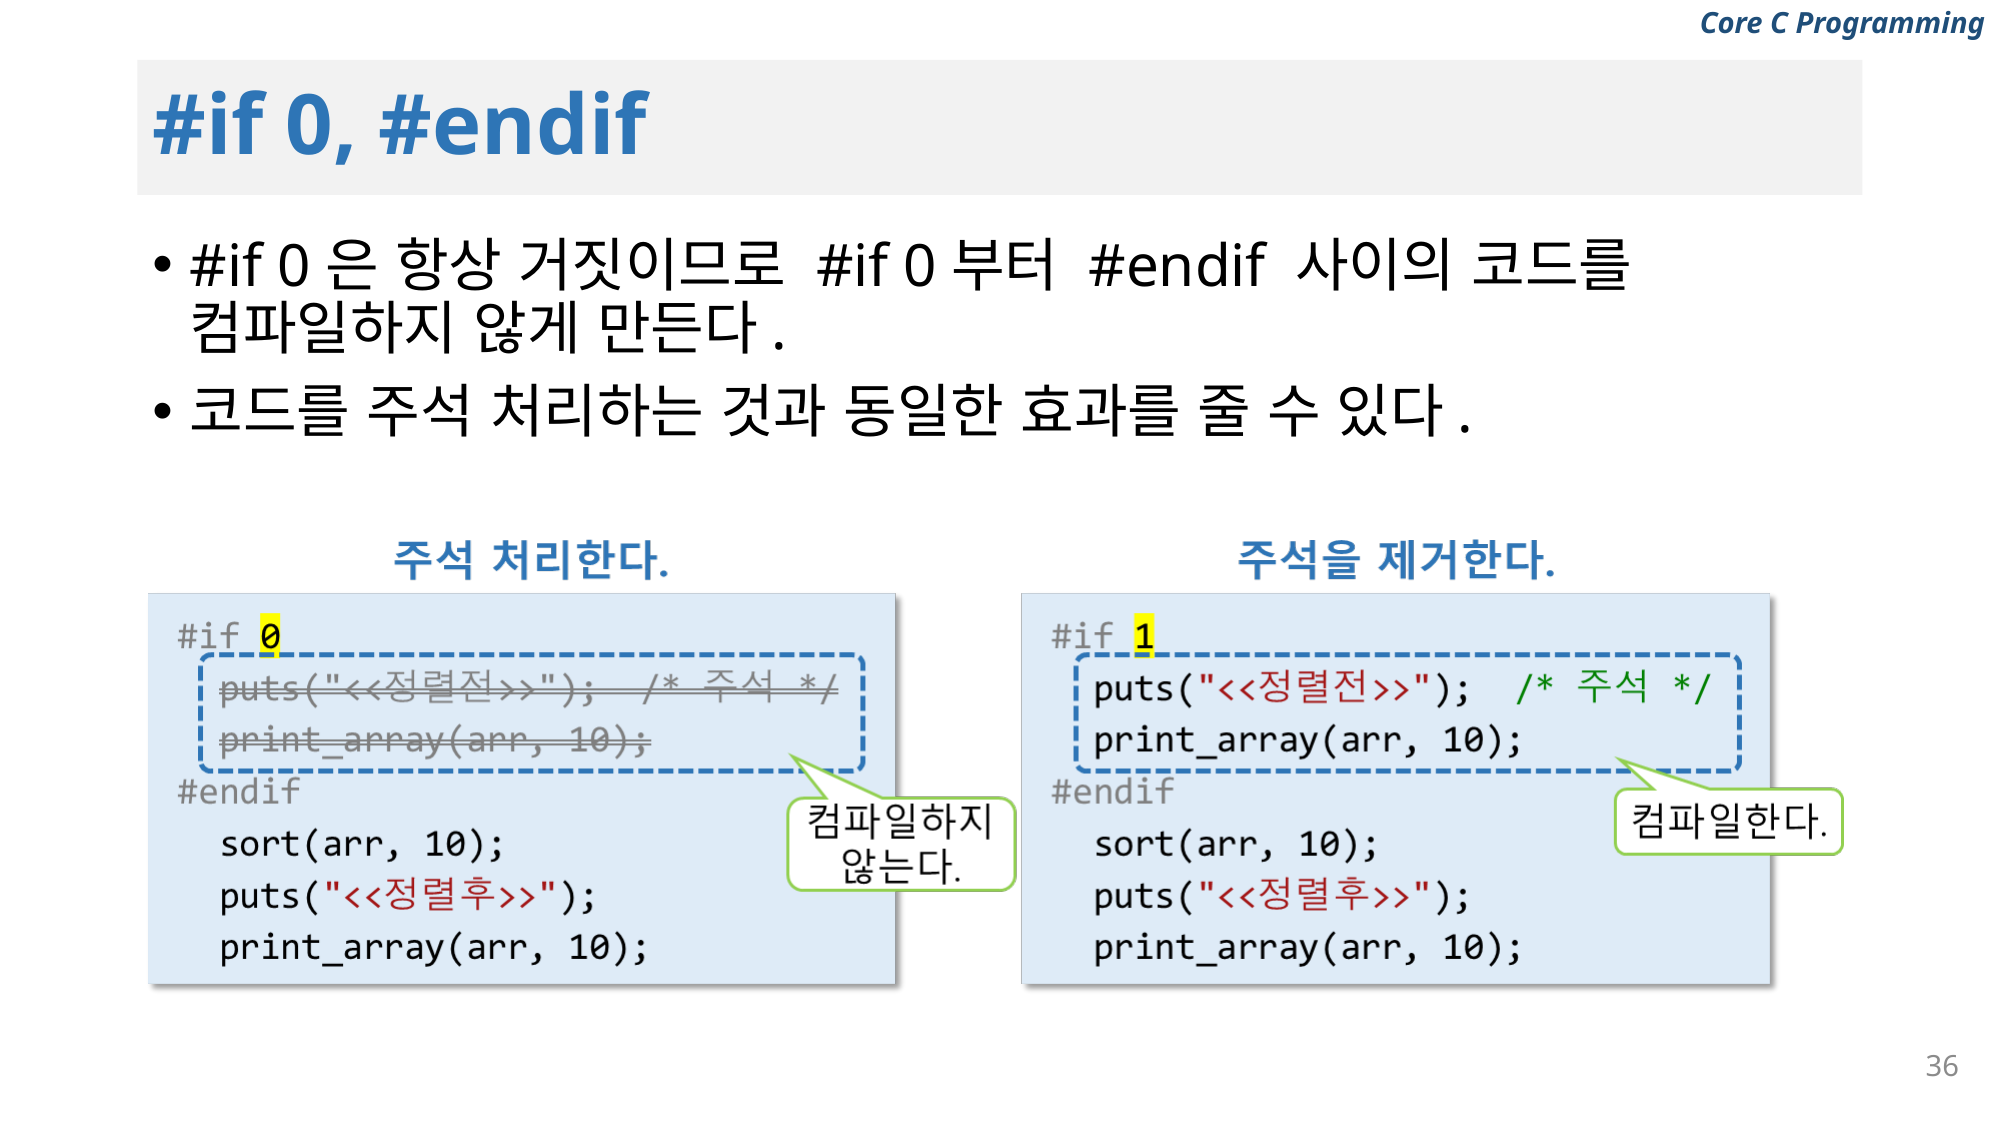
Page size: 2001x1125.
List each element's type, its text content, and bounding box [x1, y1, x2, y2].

title #if 0, #endif [137, 59, 1863, 195]
slide_number 36 [1850, 1028, 1975, 1107]
list #if 0은 항상 거짓이므로 #if 0부터 #endif 사이의 코드를 컴파일하지 않게 만든다. 코드를 주석 처리하는 것과 동일한 효과를 줄 수 있다. [137, 228, 1863, 1084]
picture [144, 522, 1851, 1005]
